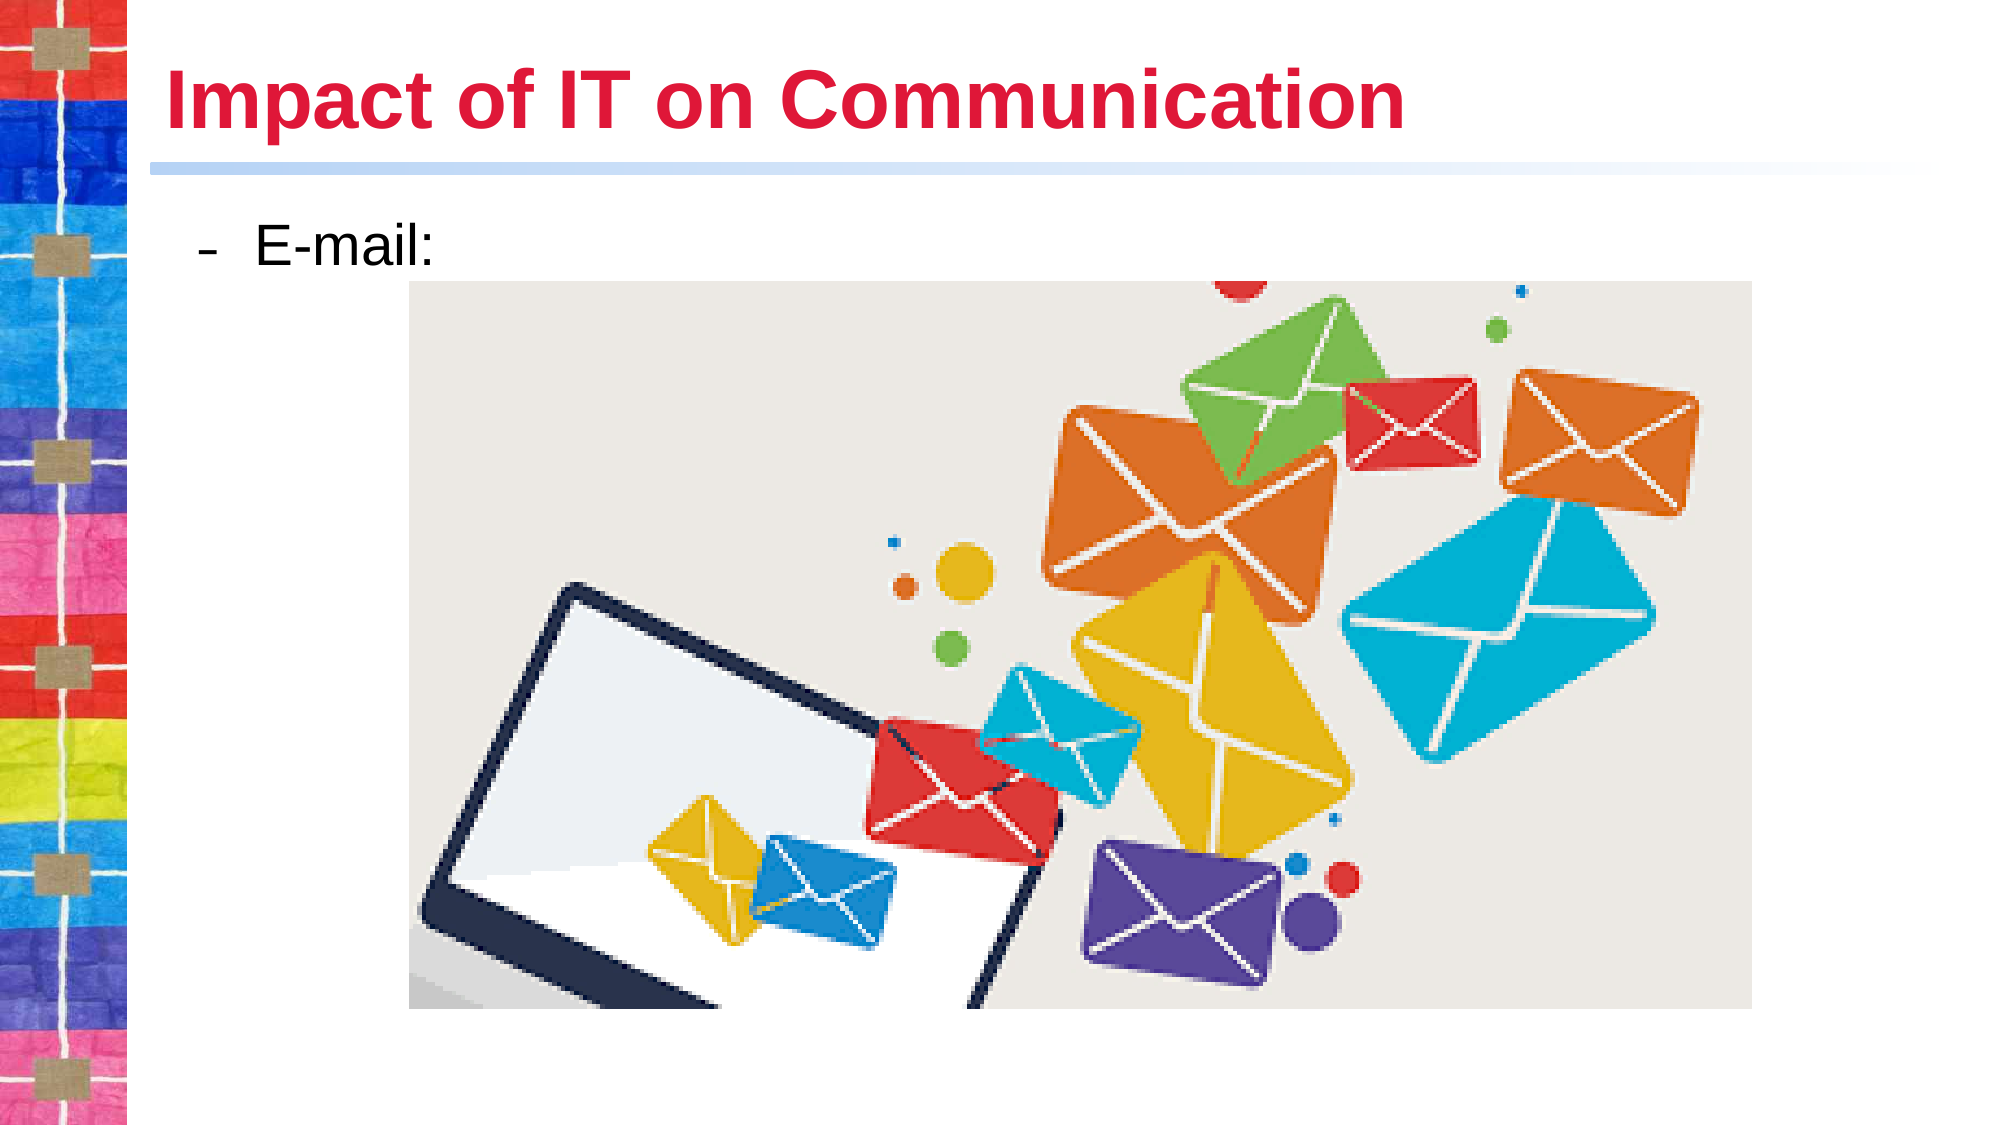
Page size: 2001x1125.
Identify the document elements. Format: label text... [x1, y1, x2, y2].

list E-mail: [183, 200, 1917, 1009]
picture [0, 0, 127, 1125]
picture [409, 281, 1752, 1009]
title Impact of IT on Communication [150, 37, 1950, 175]
